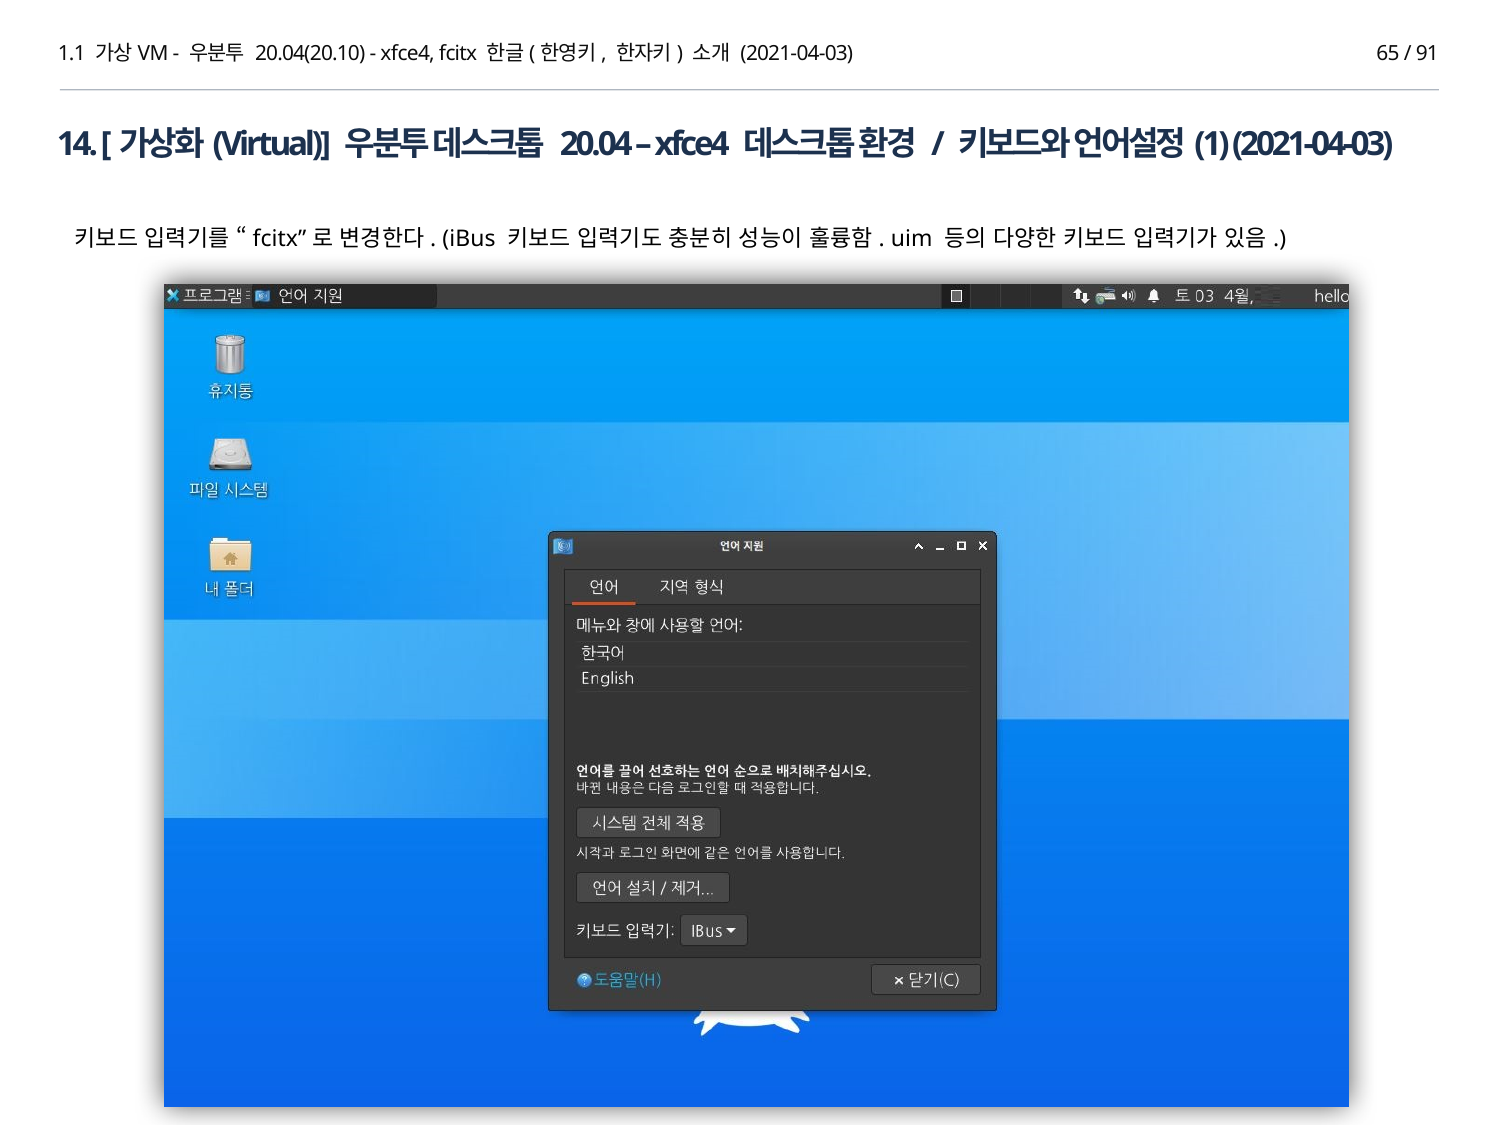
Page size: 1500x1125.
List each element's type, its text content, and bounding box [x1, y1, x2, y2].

text_box 키보드 입력기를 “fcitx”로 변경한다. (iBus 키보드 입력기도 충분히 성능이 훌륭함. uim 등의 다양한 키보드 입력기가 있음.) [59, 193, 1450, 281]
picture [164, 284, 1350, 311]
text_box 1.1 가상VM - 우분투 20.04(20.10) - xfce4, fcitx 한글(한영키, 한자키) 소개 (2021-04-03) [43, 32, 1193, 72]
picture [164, 323, 1350, 1107]
text_box 65 / 91 [1193, 31, 1454, 75]
text_box 14. [가상화(Virtual)] 우분투 데스크톱 20.04 – xfce4 데스크톱 환경 / 키보드와 언어설정(1) (2021-04-03) [42, 114, 1439, 211]
